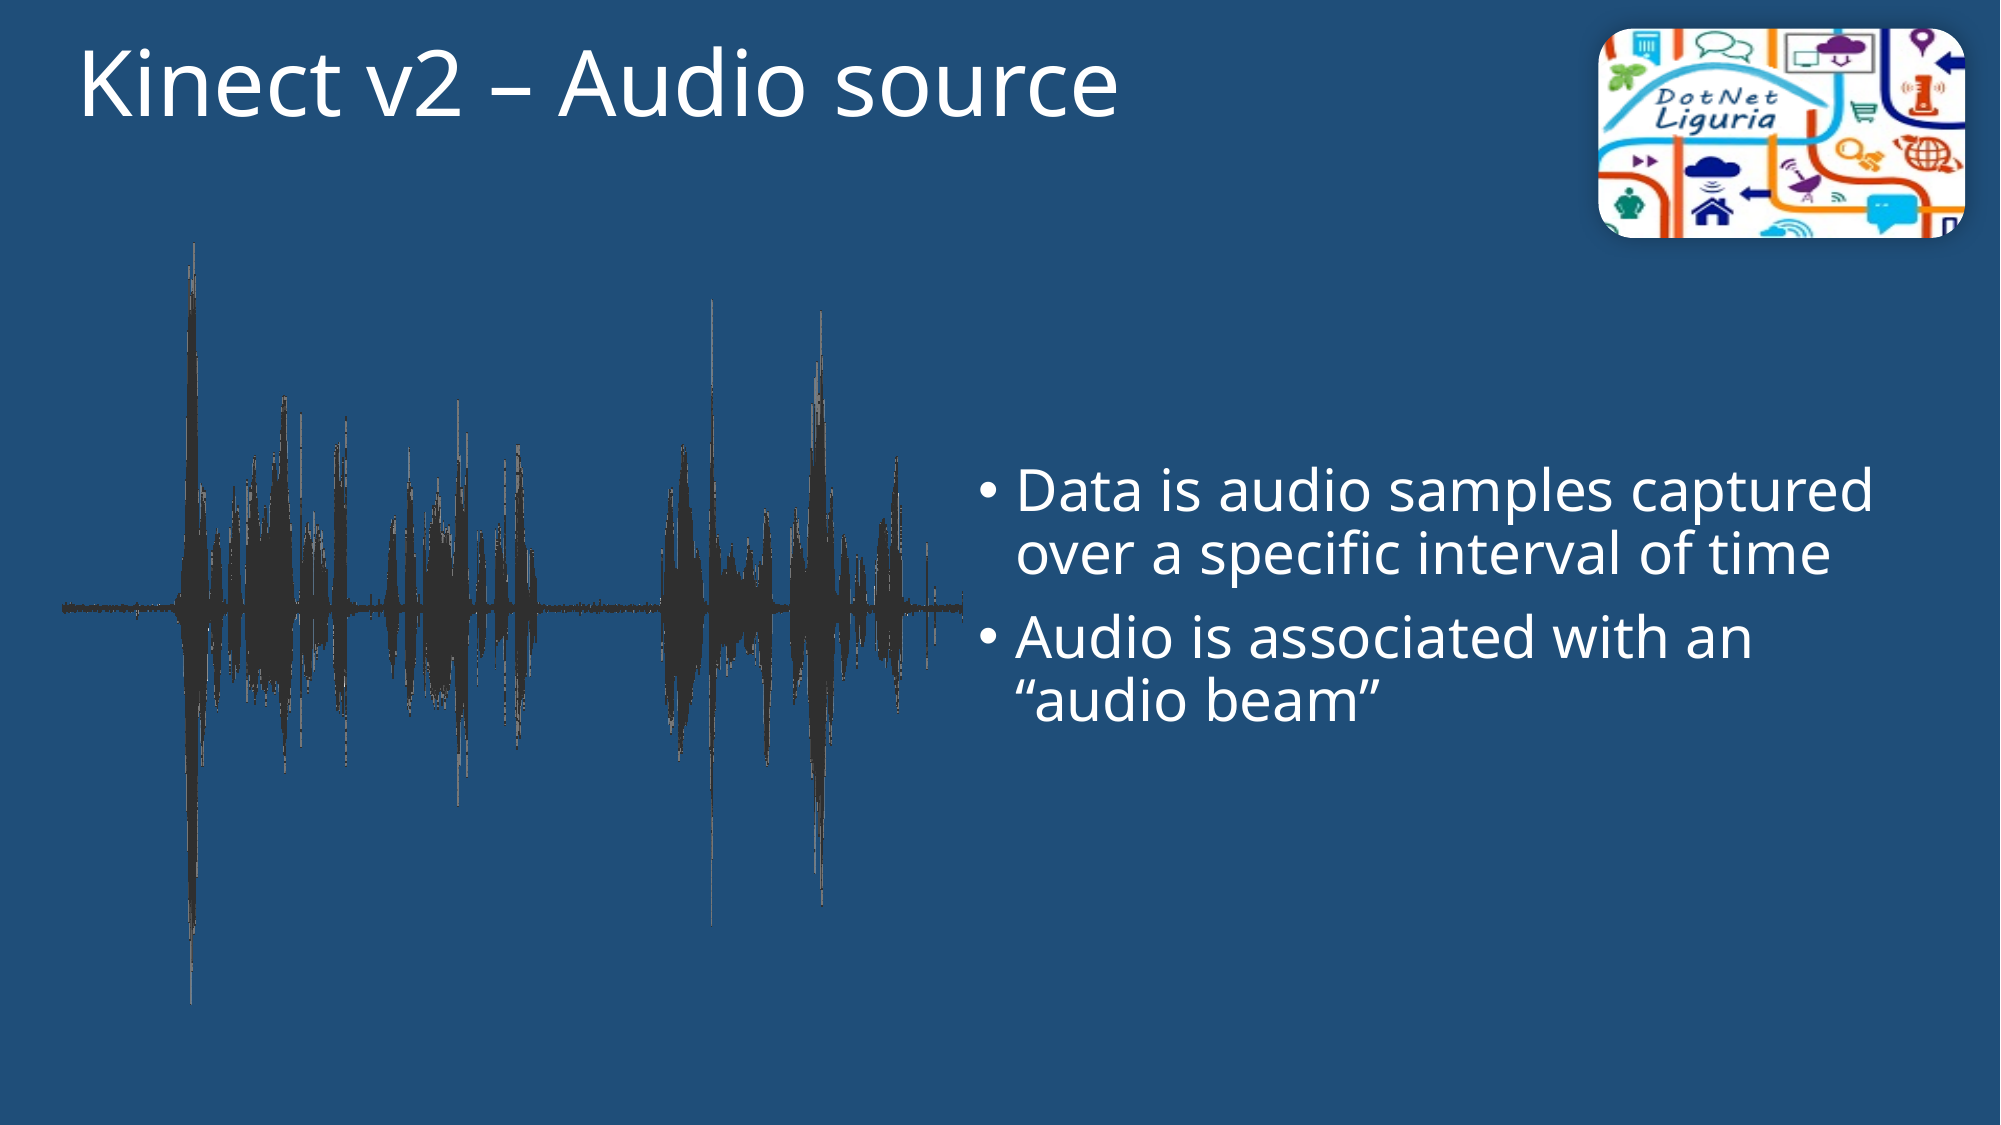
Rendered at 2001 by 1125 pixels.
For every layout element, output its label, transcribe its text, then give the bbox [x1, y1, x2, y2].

picture [1598, 37, 1966, 238]
picture [62, 204, 963, 1015]
text_box Kinect v2 – Audio source [62, 29, 1953, 205]
text_box Data is audio samples captured over a specific interval of time Audio is associated with an “audio beam” [963, 453, 1953, 766]
